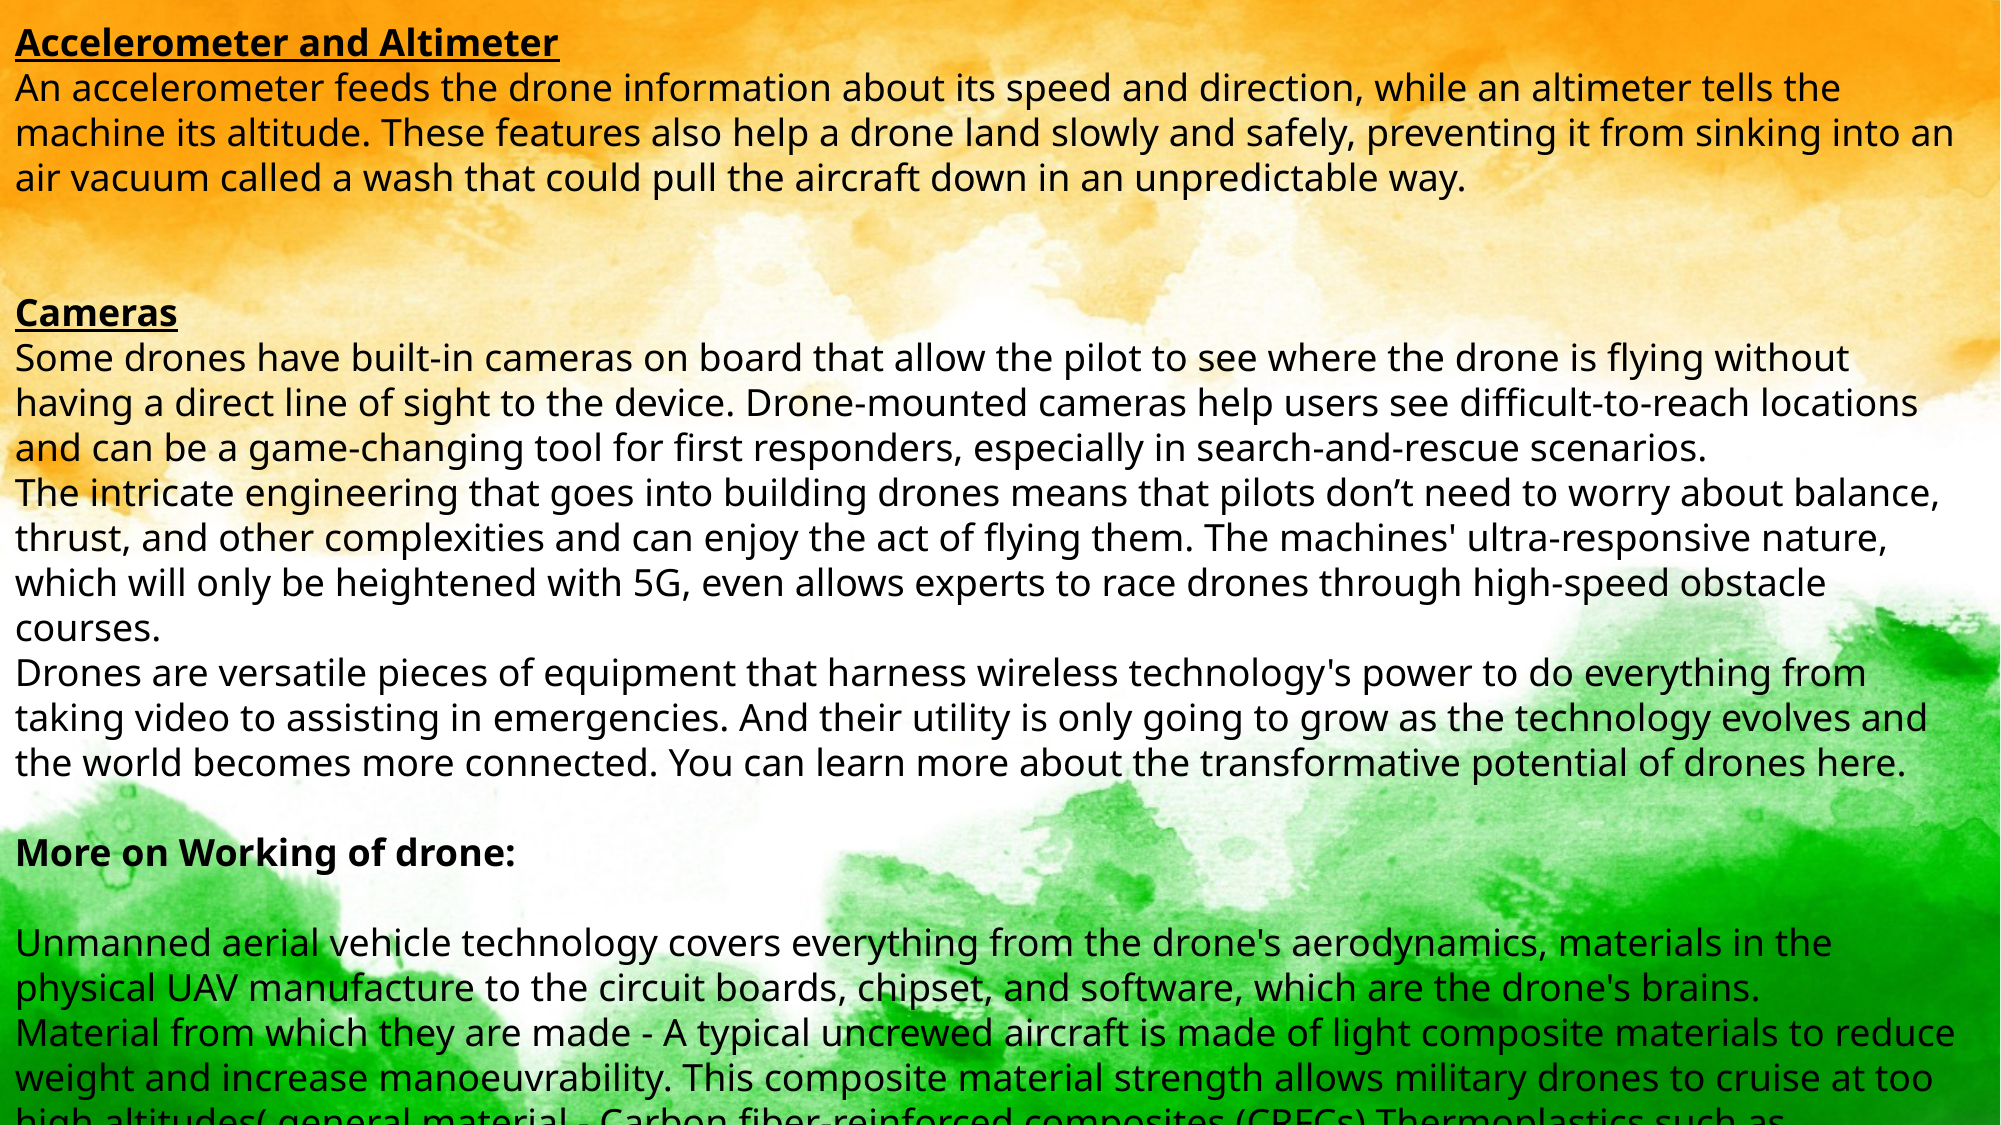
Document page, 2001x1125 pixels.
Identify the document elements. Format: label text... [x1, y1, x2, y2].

text_box Accelerometer and Altimeter An accelerometer feeds the drone information about its speed and direction, while an altimeter tells the machine its altitude. These features also help a drone land slowly and safely, preventing it from sinking into an air vacuum called a wash that could pull the aircraft down in an unpredictable way. Cameras Some drones have built-in cameras on board that allow the pilot to see where the drone is flying without having a direct line of sight to the device. Drone-mounted cameras help users see difficult-to-reach locations and can be a game-changing tool for first responders, especially in search-and-rescue scenarios. The intricate engineering that goes into building drones means that pilots don’t need to worry about balance, thrust, and other complexities and can enjoy the act of flying them. The machines' ultra-responsive nature, which will only be heightened with 5G, even allows experts to race drones through high-speed obstacle courses. Drones are versatile pieces of equipment that harness wireless technology's power to do everything from taking video to assisting in emergencies. And their utility is only going to grow as the technology evolves and the world becomes more connected. You can learn more about the transformative potential of drones here. More on Working of drone: Unmanned aerial vehicle technology covers everything from the drone's aerodynamics, materials in the physical UAV manufacture to the circuit boards, chipset, and software, which are the drone's brains. Material from which they are made - A typical uncrewed aircraft is made of light composite materials to reduce weight and increase manoeuvrability. This composite material strength allows military drones to cruise at too high altitudes( general material - Carbon fiber-reinforced composites (CRFCs) Thermoplastics such as polyester, nylon, polystyrene, etc. Aluminium). An unmanned aerial vehicle system has two parts, the drone itself and the control system. [0, 11, 1977, 1125]
picture [0, 0, 2001, 1125]
